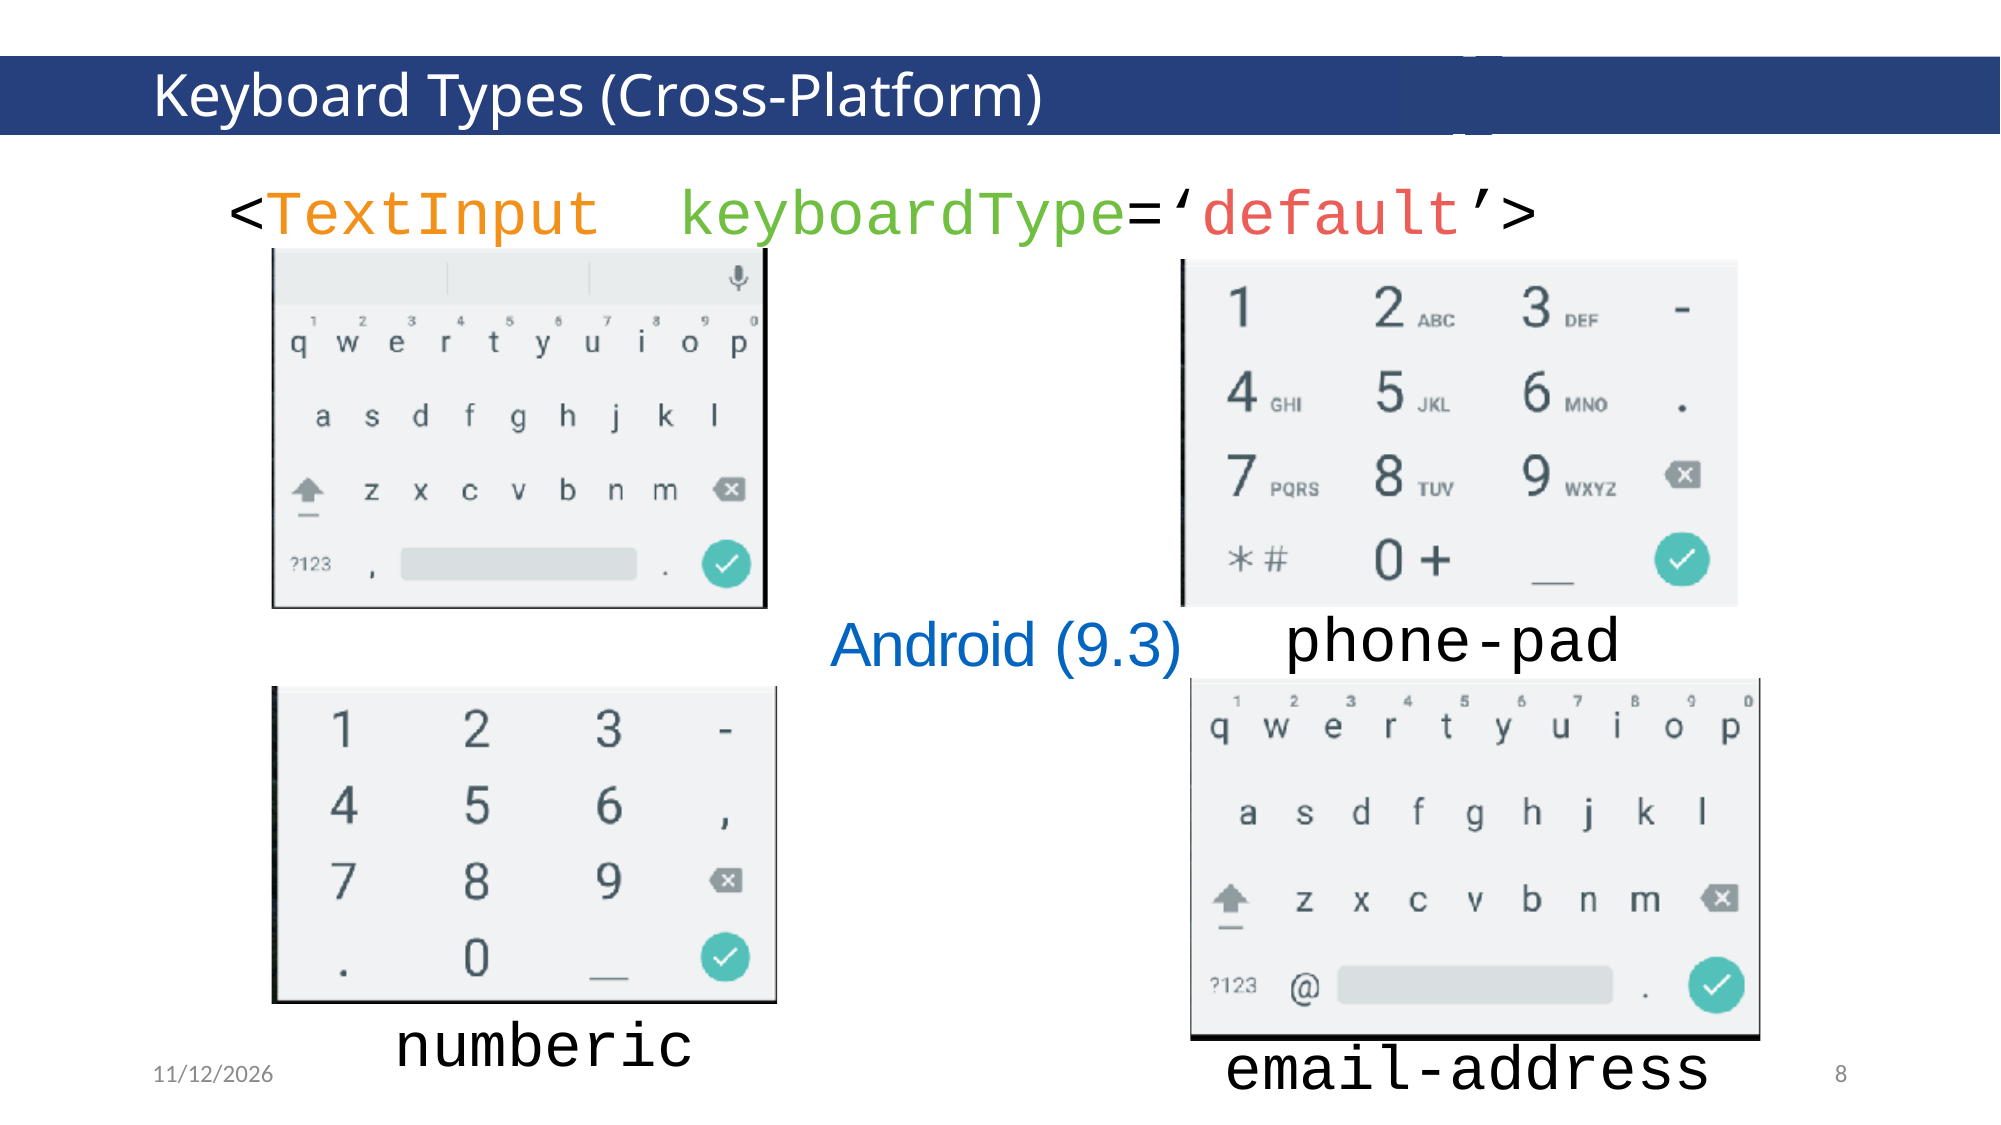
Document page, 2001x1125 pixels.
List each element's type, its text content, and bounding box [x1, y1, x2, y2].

title Keyboard Types (Cross-Platform) [137, 43, 1863, 152]
picture [1863, 50, 2001, 144]
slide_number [137, 1042, 365, 1103]
text_box [1180, 259, 1738, 608]
text_box <TextInput keyboardType=‘default’> [226, 172, 1761, 248]
slide_number 7 [1640, 1042, 1863, 1103]
text_box phone-pad [1283, 608, 1722, 674]
text_box Android (9.3) [828, 603, 1223, 679]
text_box numberic [392, 1004, 712, 1079]
picture [0, 56, 137, 135]
text_box [1190, 678, 1761, 1041]
text_box [271, 248, 768, 609]
text_box email-address [1222, 1041, 1738, 1102]
text_box [271, 686, 778, 1004]
